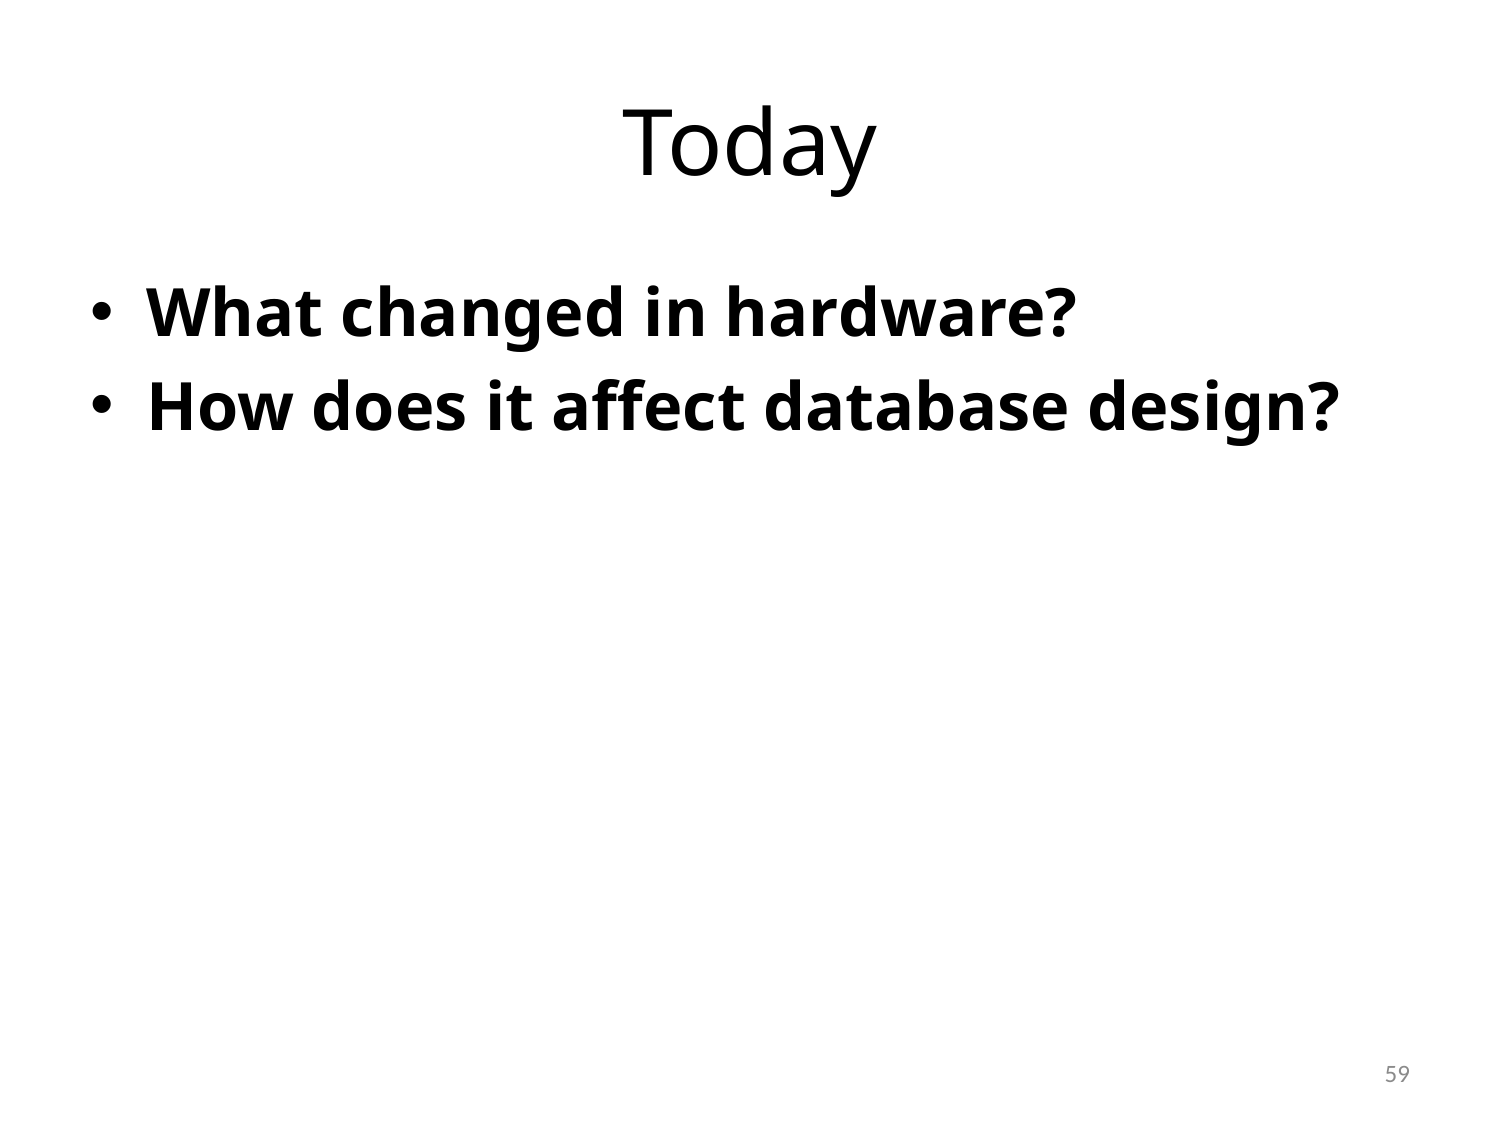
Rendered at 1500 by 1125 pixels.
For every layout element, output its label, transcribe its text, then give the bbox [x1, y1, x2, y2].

slide_number 59 [1074, 1042, 1425, 1103]
title Today [75, 45, 1425, 233]
list What changed in hardware? How does it affect database design? [75, 262, 1425, 1005]
